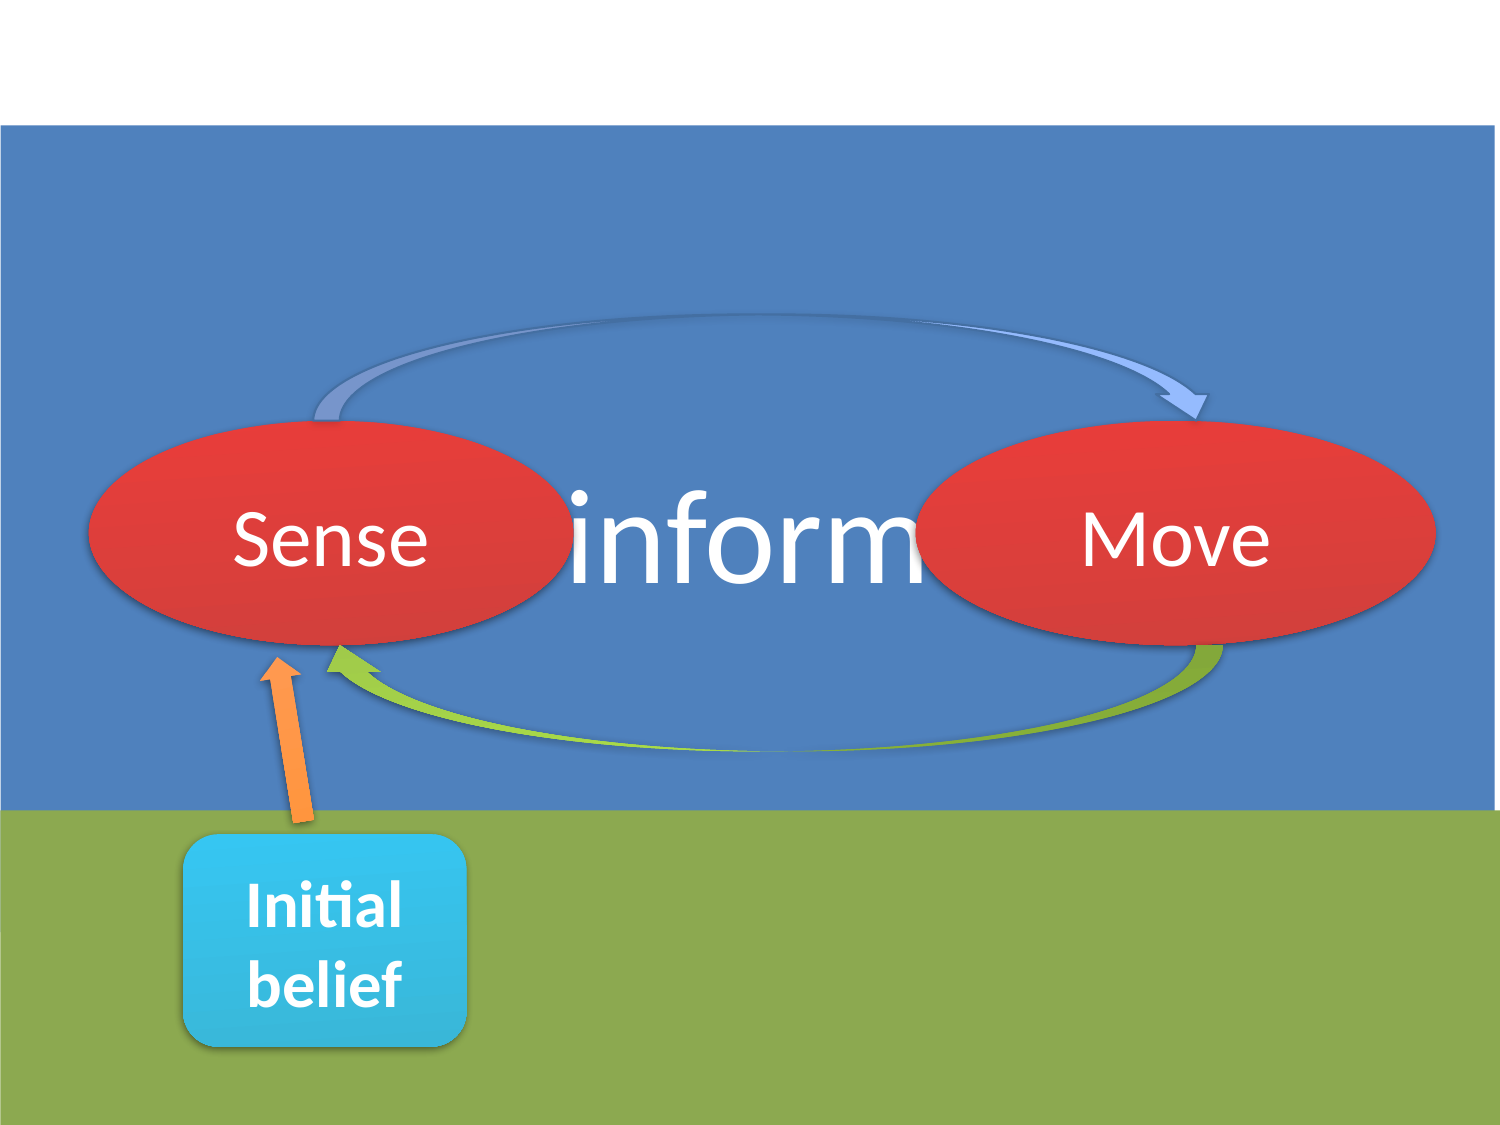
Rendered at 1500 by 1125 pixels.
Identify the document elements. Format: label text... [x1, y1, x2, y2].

text_box Move [915, 420, 1436, 646]
text_box [312, 313, 1210, 422]
text_box [259, 656, 313, 808]
text_box Sense [88, 420, 574, 646]
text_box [0, 124, 1496, 256]
text_box Initial belief [183, 942, 467, 1047]
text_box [0, 809, 1500, 933]
text_box [327, 645, 1223, 752]
